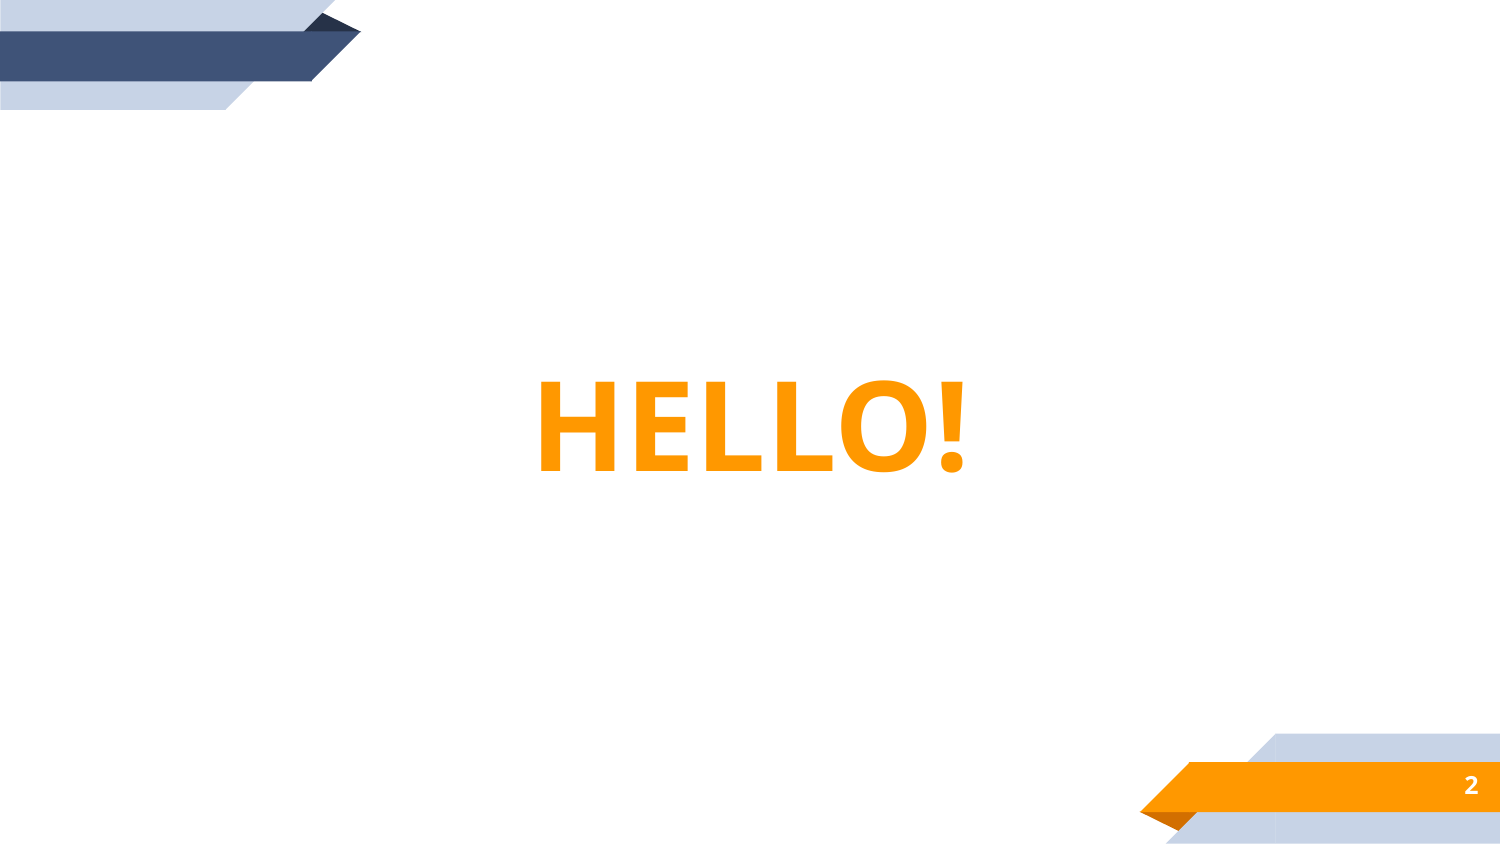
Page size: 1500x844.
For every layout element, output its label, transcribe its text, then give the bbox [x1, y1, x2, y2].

title HELLO! [209, 326, 1291, 517]
slide_number 2 [1249, 760, 1494, 813]
